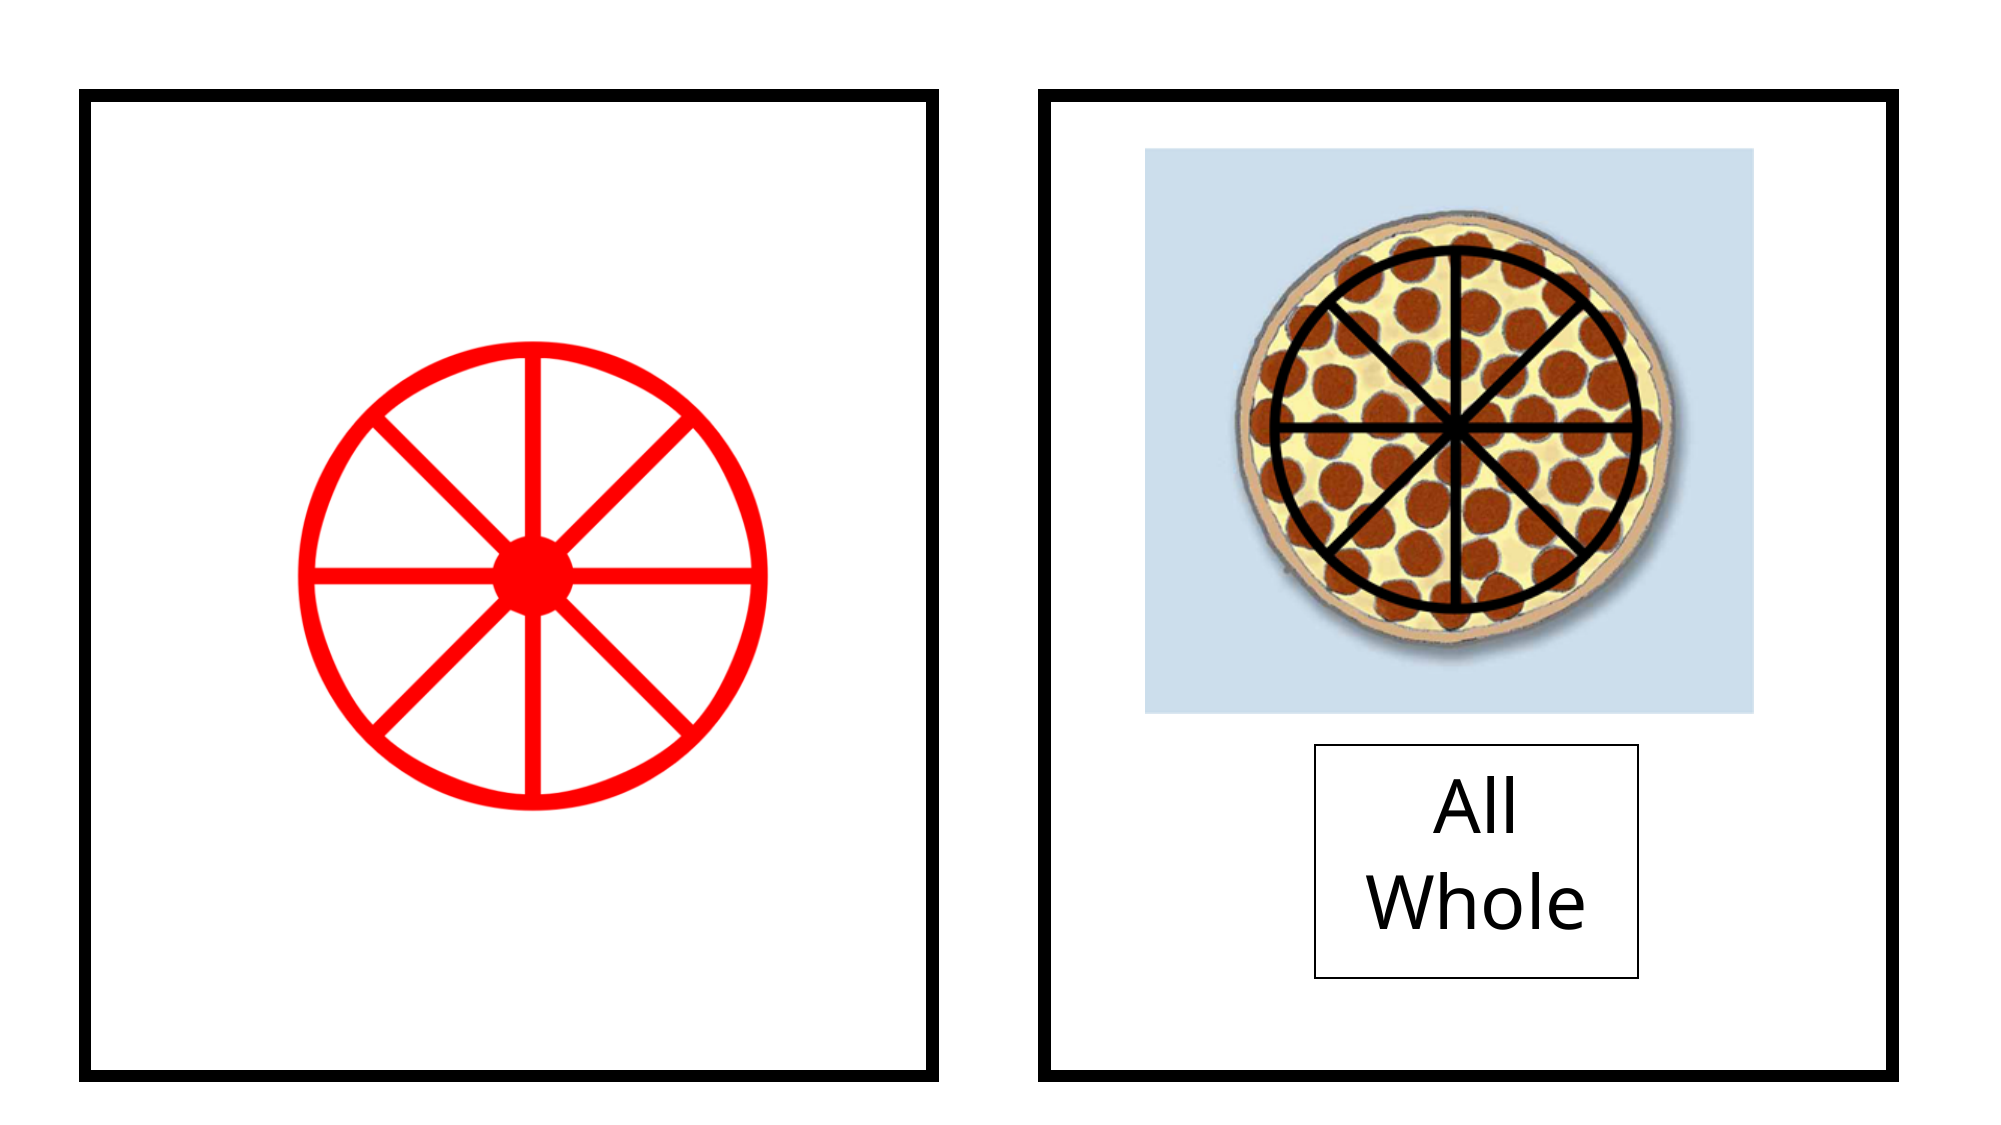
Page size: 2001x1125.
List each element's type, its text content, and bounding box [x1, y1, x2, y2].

text_box [84, 95, 934, 1077]
picture [1145, 147, 1754, 715]
text_box All Whole [1314, 744, 1639, 978]
text_box [1044, 95, 1893, 1077]
picture [281, 331, 791, 818]
